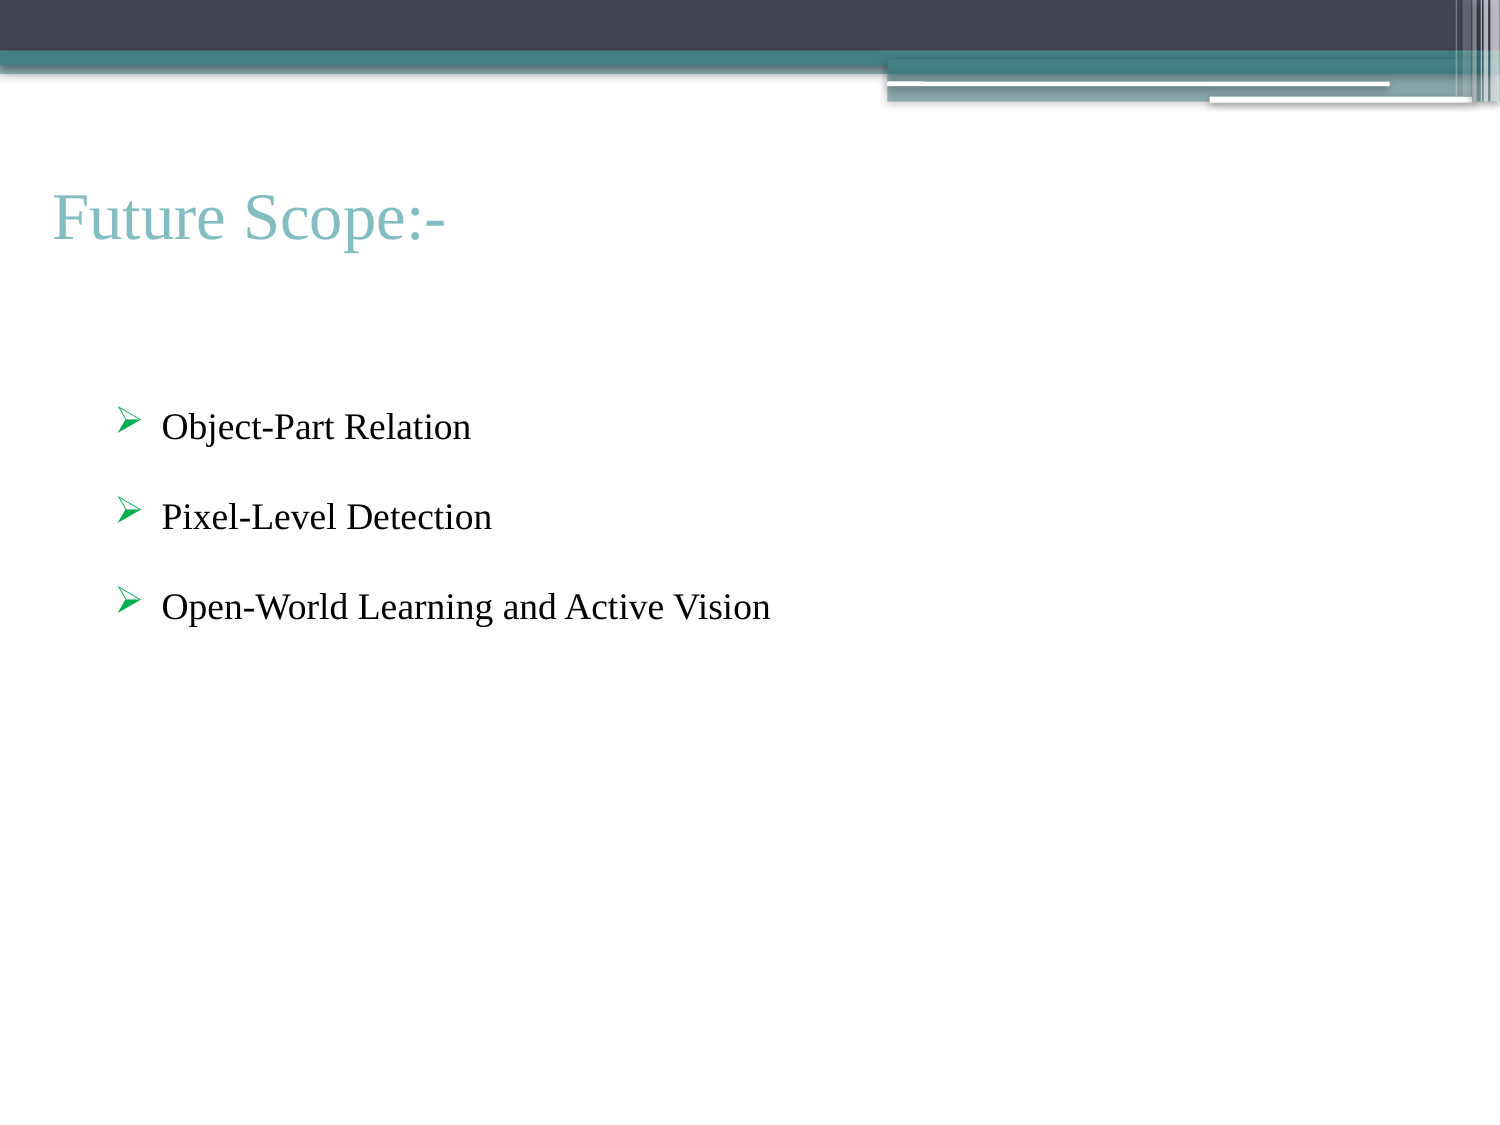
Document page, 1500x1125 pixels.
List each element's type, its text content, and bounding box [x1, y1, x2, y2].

title Future Scope:- [37, 125, 1388, 300]
text_box Object-Part Relation Pixel-Level Detection Open-World Learning and Active Vision [99, 349, 1059, 635]
